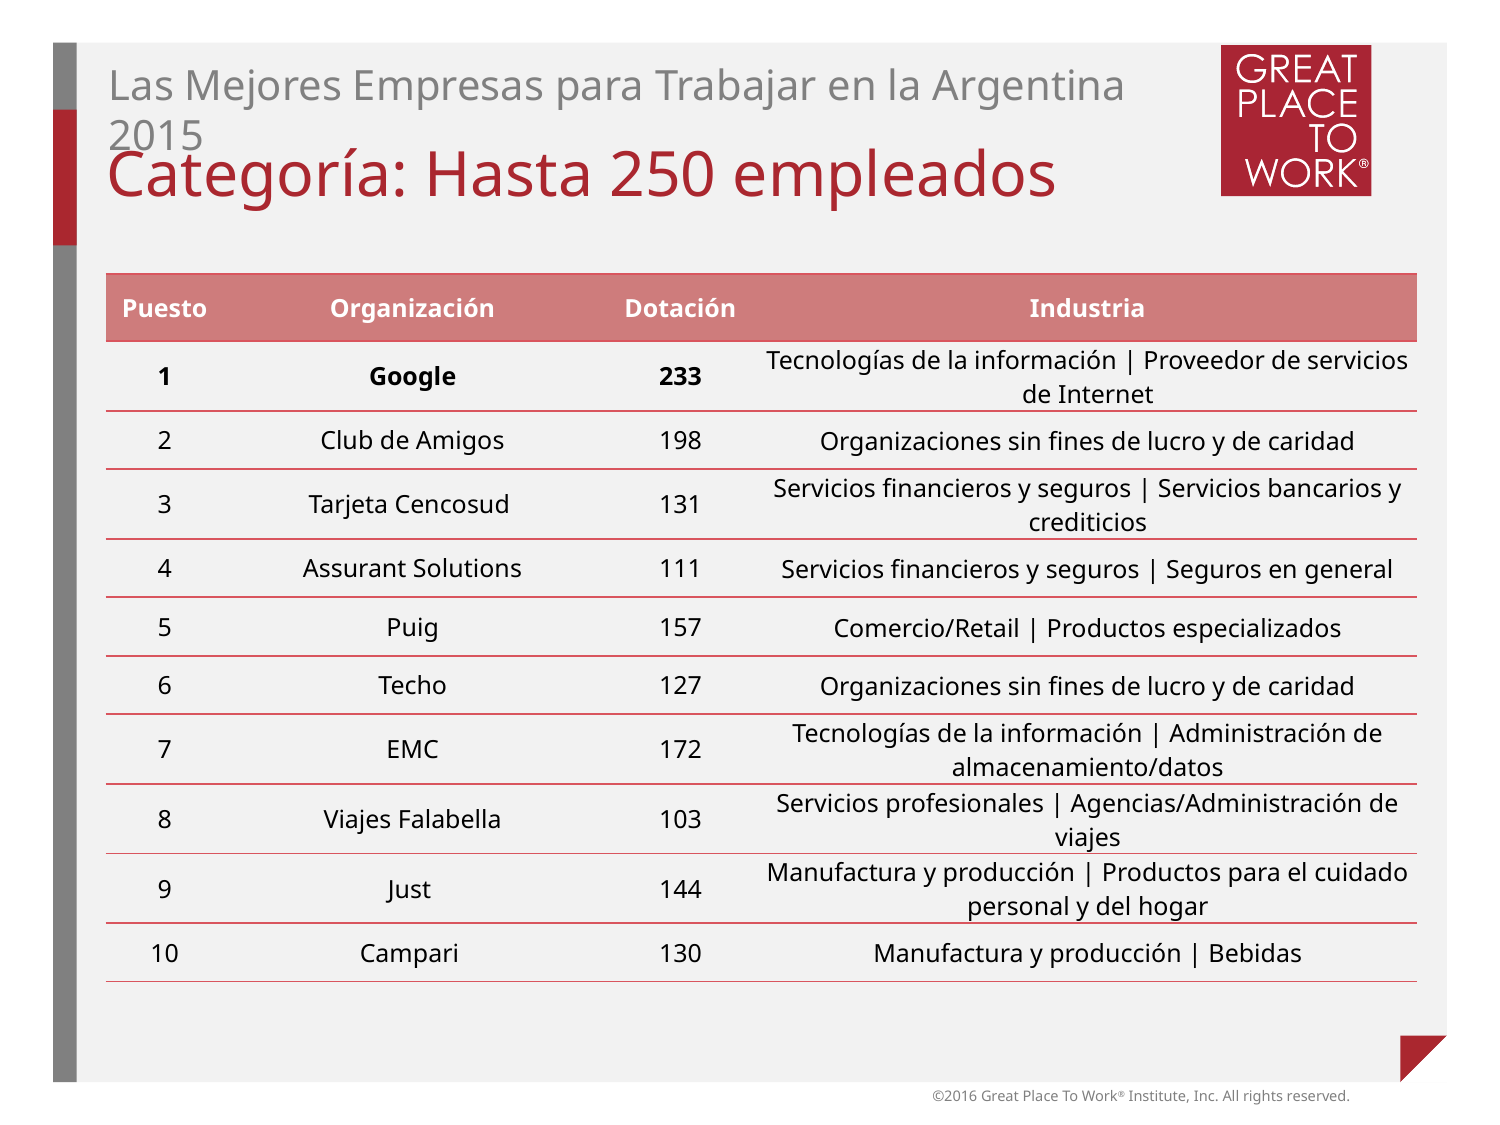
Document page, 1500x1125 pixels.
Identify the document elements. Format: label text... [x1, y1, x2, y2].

table_header Industria [759, 275, 1417, 340]
table_cell Servicios financieros y seguros | Seguros en general [759, 540, 1417, 596]
table_cell 8 [106, 785, 224, 853]
table_cell Viajes Falabella [224, 785, 602, 853]
table_header Dotación [602, 275, 759, 340]
table_cell Campari [224, 924, 602, 981]
table_cell 130 [602, 924, 759, 981]
table_header Puesto [106, 275, 224, 340]
table_cell Servicios profesionales | Agencias/Administración de viajes [759, 785, 1417, 853]
table_cell 2 [106, 412, 224, 468]
table_cell Manufactura y producción | Productos para el cuidado personal y del hogar [759, 854, 1417, 922]
table_cell Techo [224, 657, 602, 713]
table_cell 6 [106, 657, 224, 713]
table_cell Tarjeta Cencosud [224, 470, 602, 538]
table_cell Organizaciones sin fines de lucro y de caridad [759, 412, 1417, 468]
table_header Organización [224, 275, 602, 340]
table_cell Servicios financieros y seguros | Servicios bancarios y crediticios [759, 470, 1417, 538]
table_cell Club de Amigos [224, 412, 602, 468]
table_cell EMC [224, 715, 602, 783]
table_cell 5 [106, 598, 224, 655]
subtitle Las Mejores Empresas para Trabajar en la Argentina 2015 [93, 51, 1200, 178]
table_cell 4 [106, 540, 224, 596]
table_cell 144 [602, 854, 759, 922]
table_cell 172 [602, 715, 759, 783]
table_cell Just [224, 854, 602, 922]
table_cell Manufactura y producción | Bebidas [759, 924, 1417, 981]
table_cell 103 [602, 785, 759, 853]
table_cell 127 [602, 657, 759, 713]
title Categoría: Hasta 250 empleados [91, 135, 1117, 225]
table_cell Assurant Solutions [224, 540, 602, 596]
table_cell Comercio/Retail | Productos especializados [759, 598, 1417, 655]
table_cell 233 [602, 342, 759, 410]
table_cell Tecnologías de la información | Proveedor de servicios de Internet [759, 342, 1417, 410]
table_cell 1 [106, 342, 224, 410]
table_cell 7 [106, 715, 224, 783]
table_cell 10 [106, 924, 224, 981]
table_cell Organizaciones sin fines de lucro y de caridad [759, 657, 1417, 713]
table_cell 3 [106, 470, 224, 538]
table_cell 111 [602, 540, 759, 596]
table_cell Google [224, 342, 602, 410]
table_cell 9 [106, 854, 224, 922]
table_cell 131 [602, 470, 759, 538]
table_cell 157 [602, 598, 759, 655]
table_cell 198 [602, 412, 759, 468]
table_cell Puig [224, 598, 602, 655]
table_cell Tecnologías de la información | Administración de almacenamiento/datos [759, 715, 1417, 783]
